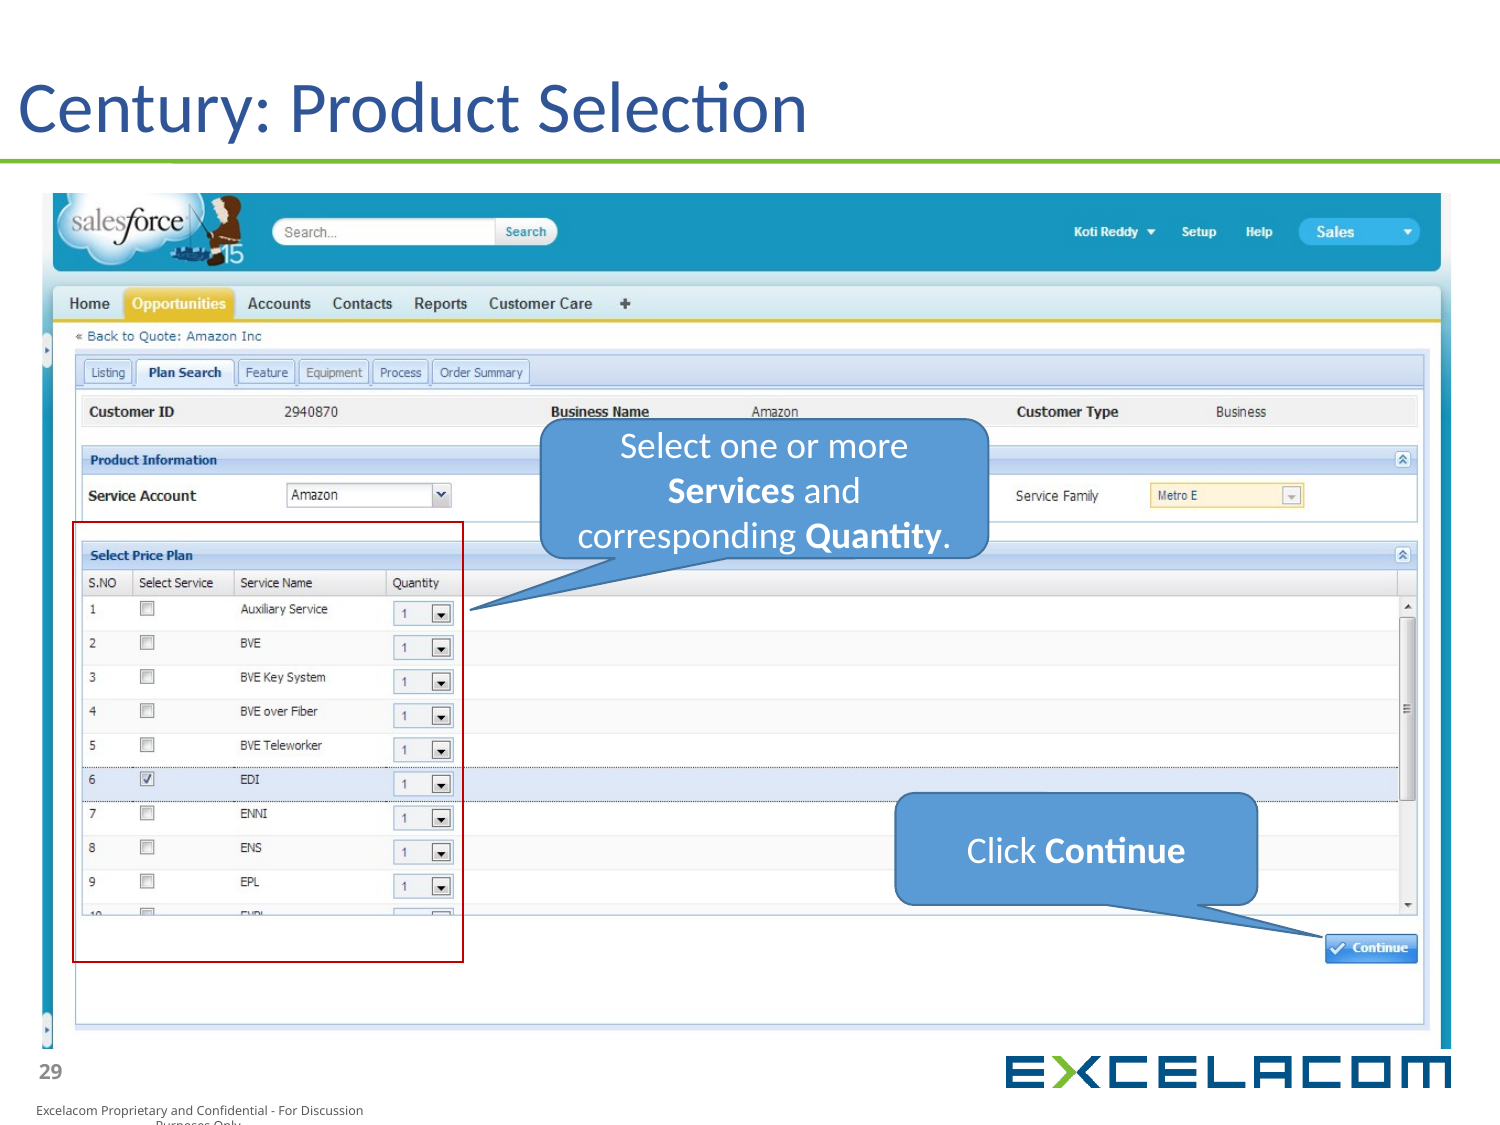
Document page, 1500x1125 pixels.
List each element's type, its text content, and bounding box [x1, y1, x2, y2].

picture [1006, 1056, 1451, 1088]
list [42, 193, 1452, 1049]
text_box Century: Product Selection [3, 51, 825, 155]
slide_number 29 [23, 1042, 93, 1103]
